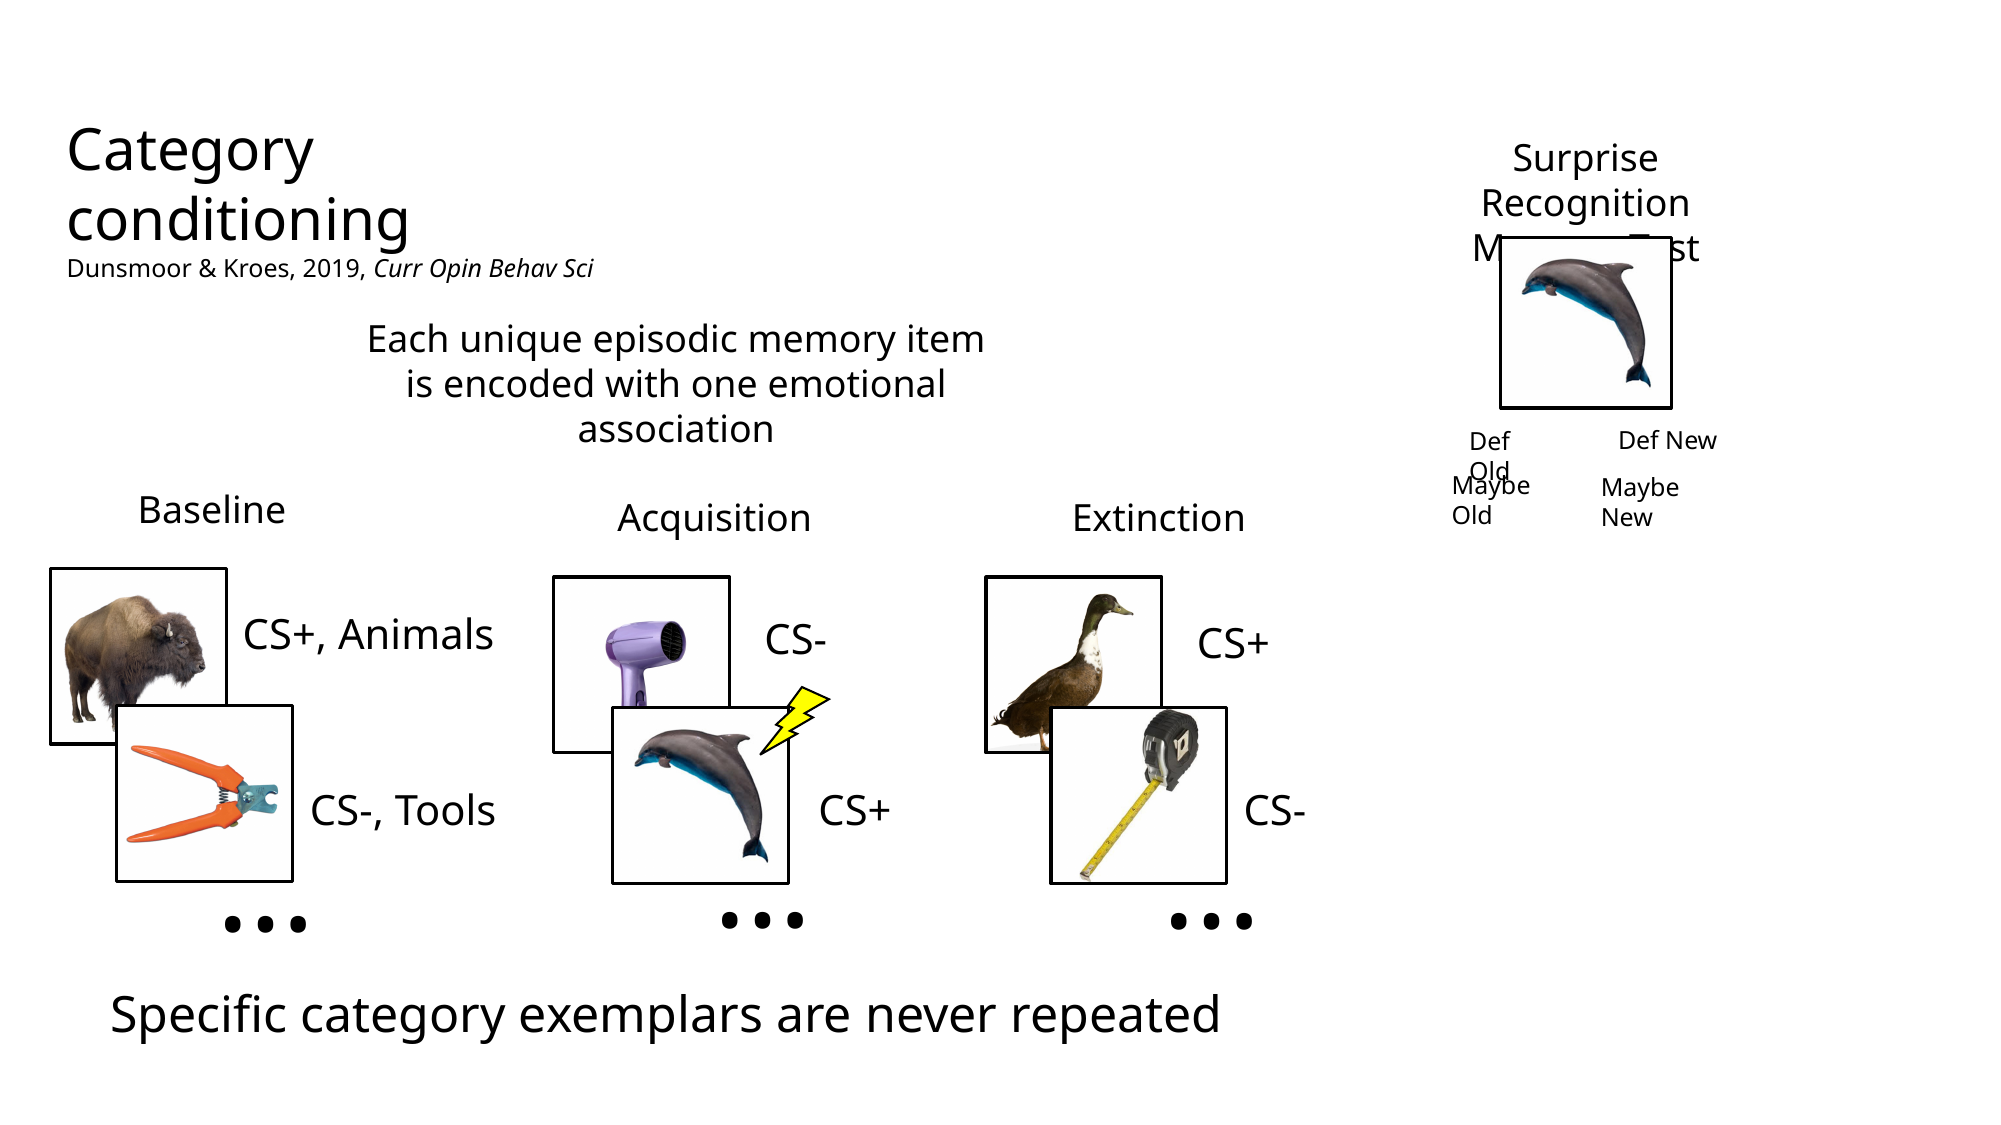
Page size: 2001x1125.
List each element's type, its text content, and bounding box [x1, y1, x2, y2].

text_box Baseline [69, 478, 355, 539]
text_box Category conditioning Dunsmoor & Kroes, 2019, Curr Opin Behav Sci [51, 105, 652, 290]
text_box CS+, Animals [228, 600, 514, 665]
text_box … [1147, 796, 1227, 962]
text_box Maybe Old [1436, 462, 1592, 538]
text_box Def Old [1454, 418, 1572, 462]
text_box … [202, 880, 282, 964]
text_box … [698, 883, 778, 960]
text_box [786, 685, 832, 741]
text_box CS+ [803, 776, 922, 842]
text_box Def New [1603, 417, 1733, 463]
text_box Extinction [999, 486, 1319, 547]
text_box Acquisition [571, 487, 858, 547]
text_box Specific category exemplars are never repeated [92, 975, 1241, 1050]
text_box CS- [749, 605, 858, 671]
picture [51, 569, 291, 880]
text_box CS+ [1182, 609, 1297, 675]
text_box CS-, Tools [295, 776, 513, 842]
picture [987, 578, 1226, 883]
picture [1502, 239, 1670, 407]
text_box Surprise Recognition Memory Test [1394, 126, 1778, 277]
picture [555, 578, 788, 883]
text_box Each unique episodic memory item is encoded with one emotional association [335, 307, 1018, 458]
text_box Maybe New [1586, 463, 1754, 539]
text_box CS- [1228, 776, 1337, 842]
